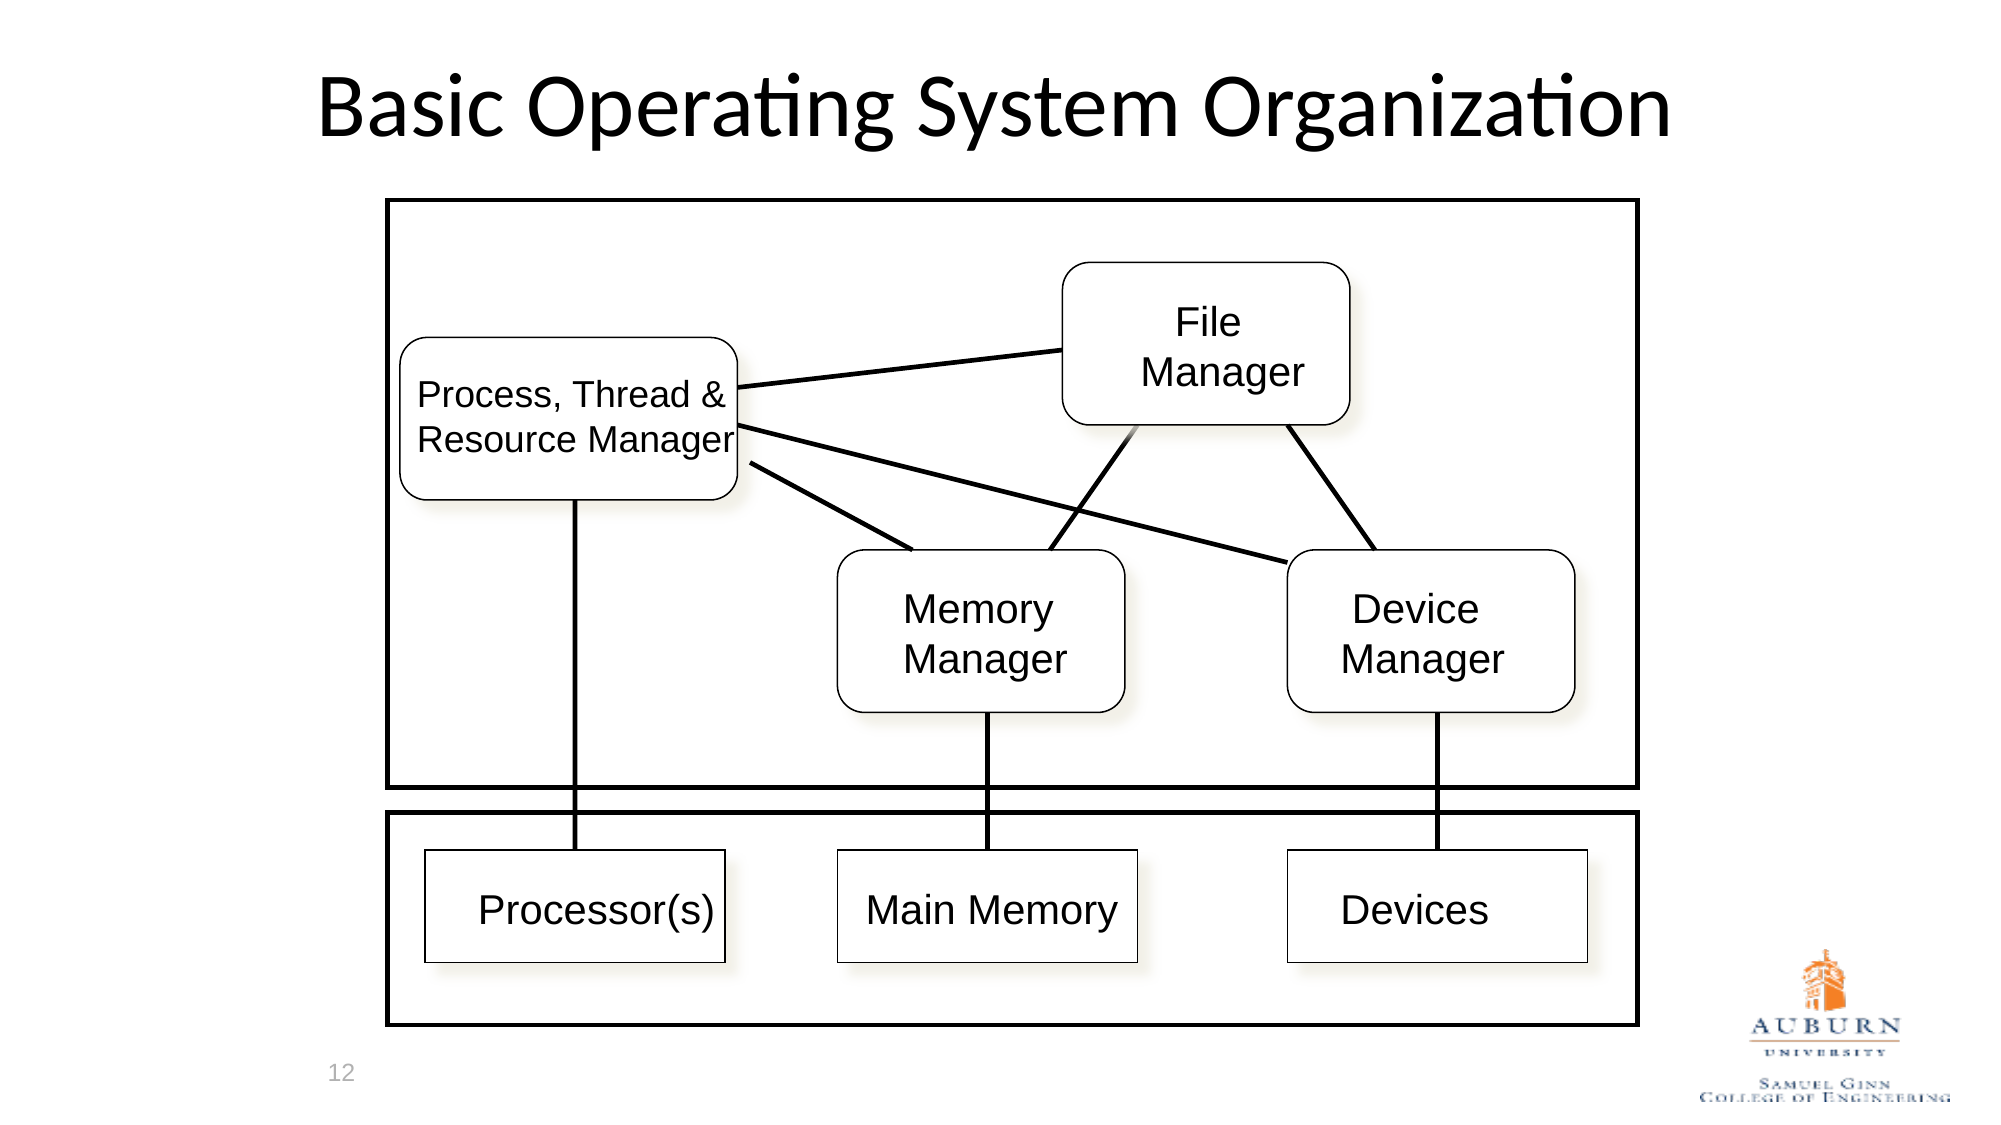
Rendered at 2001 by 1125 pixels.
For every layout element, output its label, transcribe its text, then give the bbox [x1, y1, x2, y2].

text_box Process, Thread & Resource Manager [402, 362, 750, 468]
text_box [387, 199, 1638, 788]
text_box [837, 549, 1126, 851]
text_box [1062, 262, 1376, 551]
title Basic Operating System Organization [287, 12, 1725, 188]
picture [1700, 949, 1950, 1102]
text_box [387, 812, 1638, 1025]
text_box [1287, 549, 1576, 851]
slide_number 12 [312, 1041, 663, 1102]
text_box [399, 337, 738, 500]
